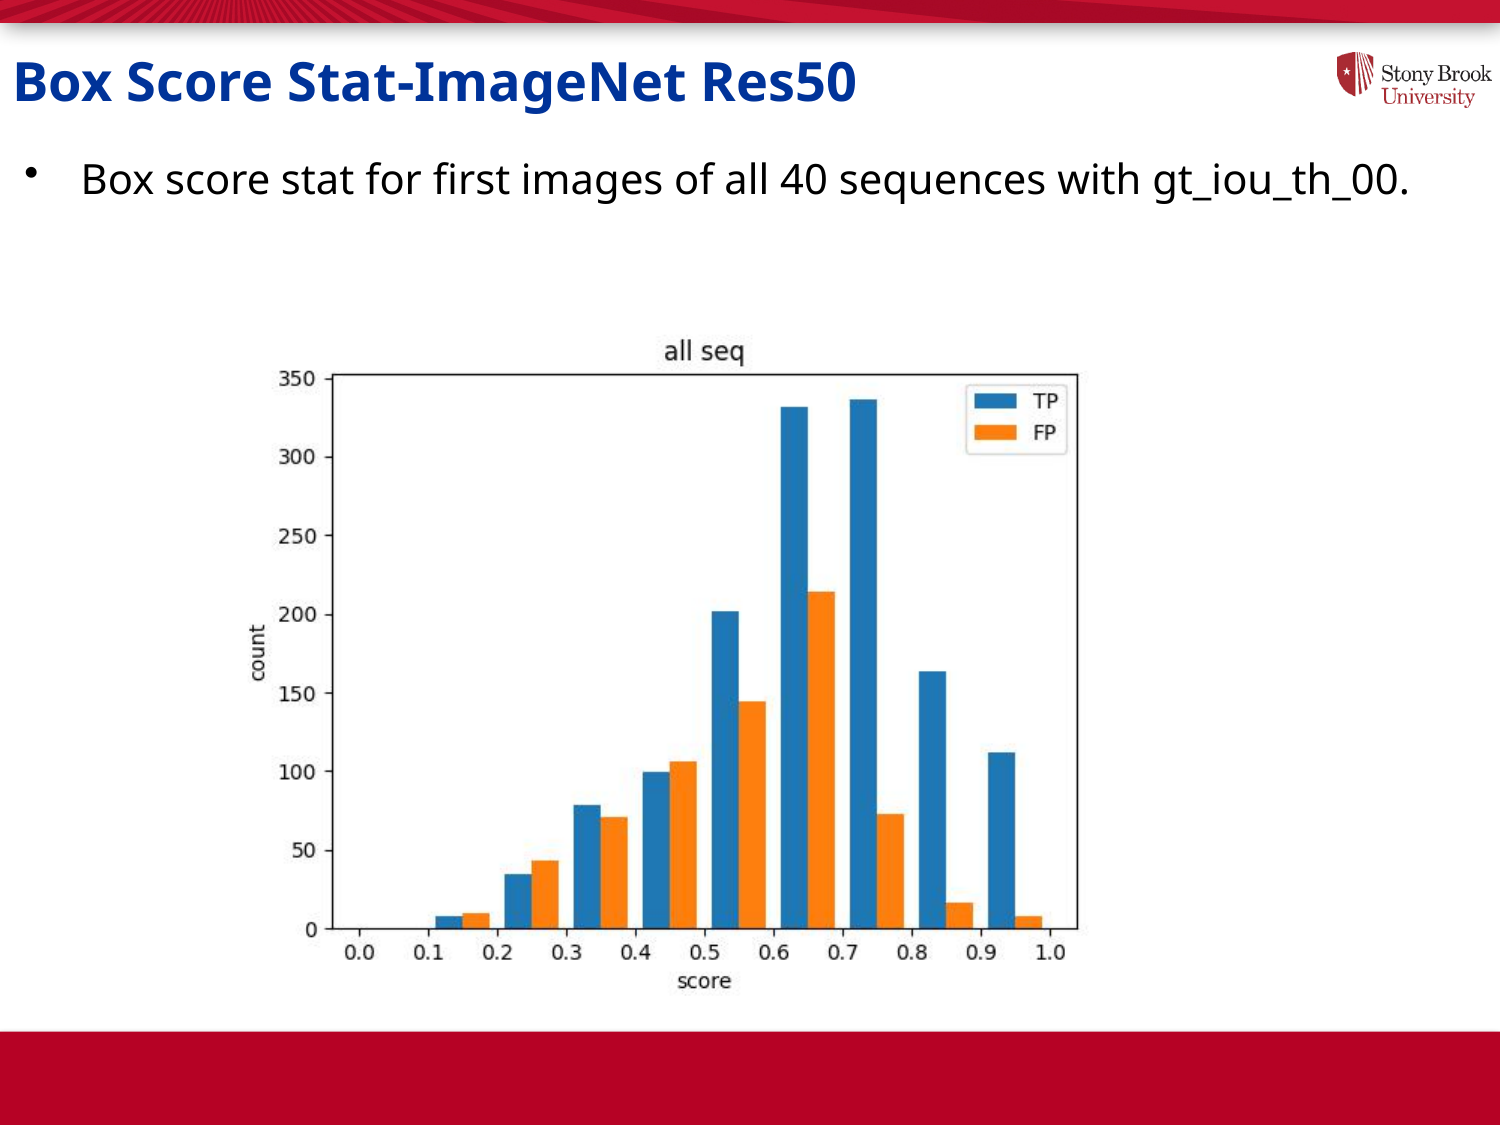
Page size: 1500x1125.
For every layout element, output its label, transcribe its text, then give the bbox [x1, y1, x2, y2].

picture [0, 0, 1500, 23]
title Box Score Stat-ImageNet Res50 [12, 27, 1479, 146]
picture [212, 287, 1173, 1008]
list Box score stat for first images of all 40 sequences with gt_iou_th_00. [24, 152, 1479, 951]
picture [1479, 52, 1492, 108]
